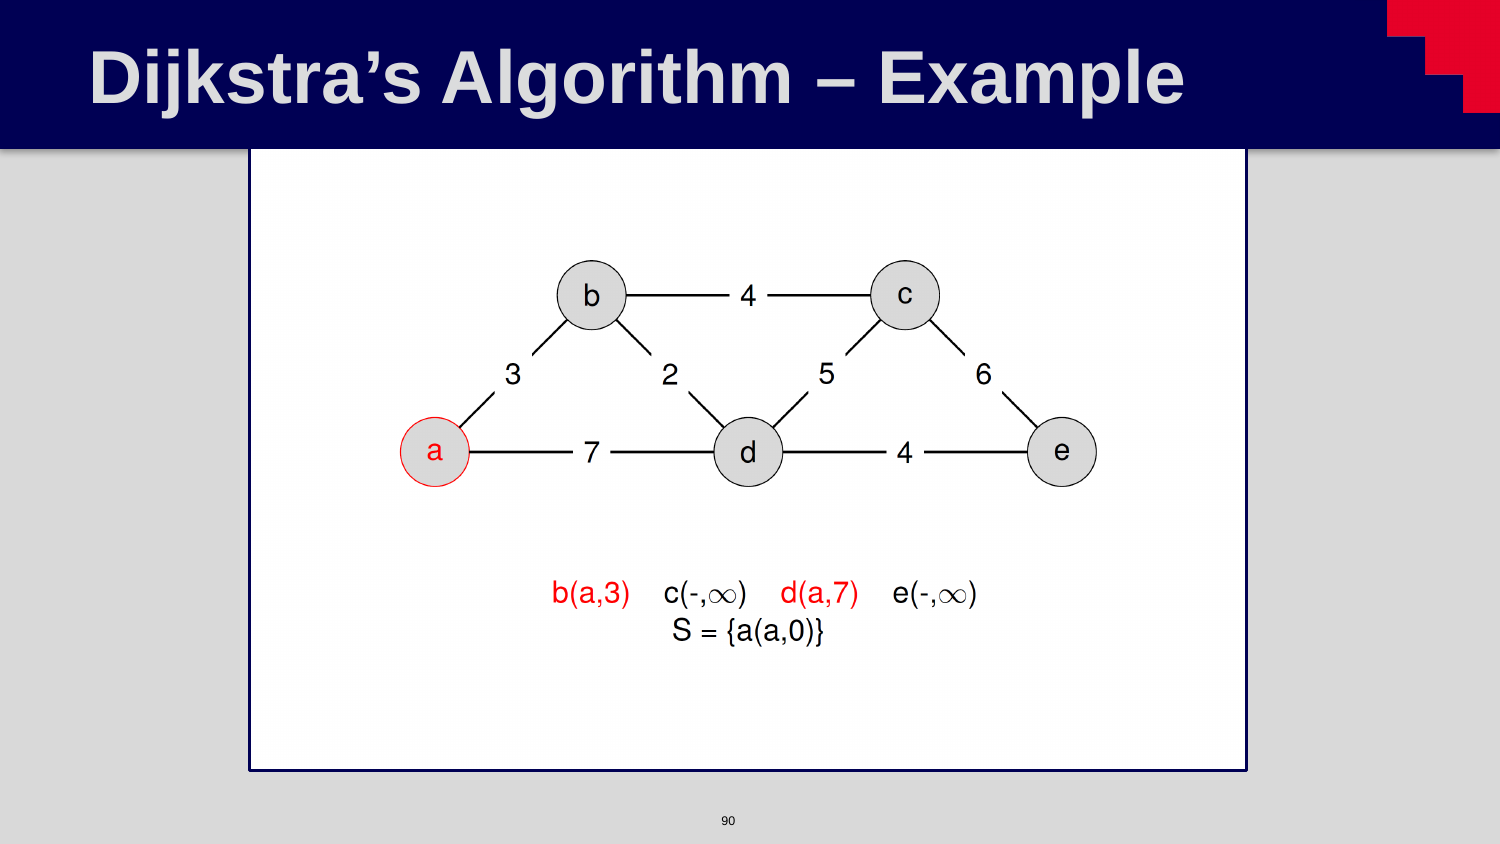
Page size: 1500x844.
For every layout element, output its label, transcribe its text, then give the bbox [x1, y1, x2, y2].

picture [1387, 0, 1500, 113]
title Dijkstra’s Algorithm – Example [0, 0, 1356, 150]
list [250, 149, 1246, 770]
